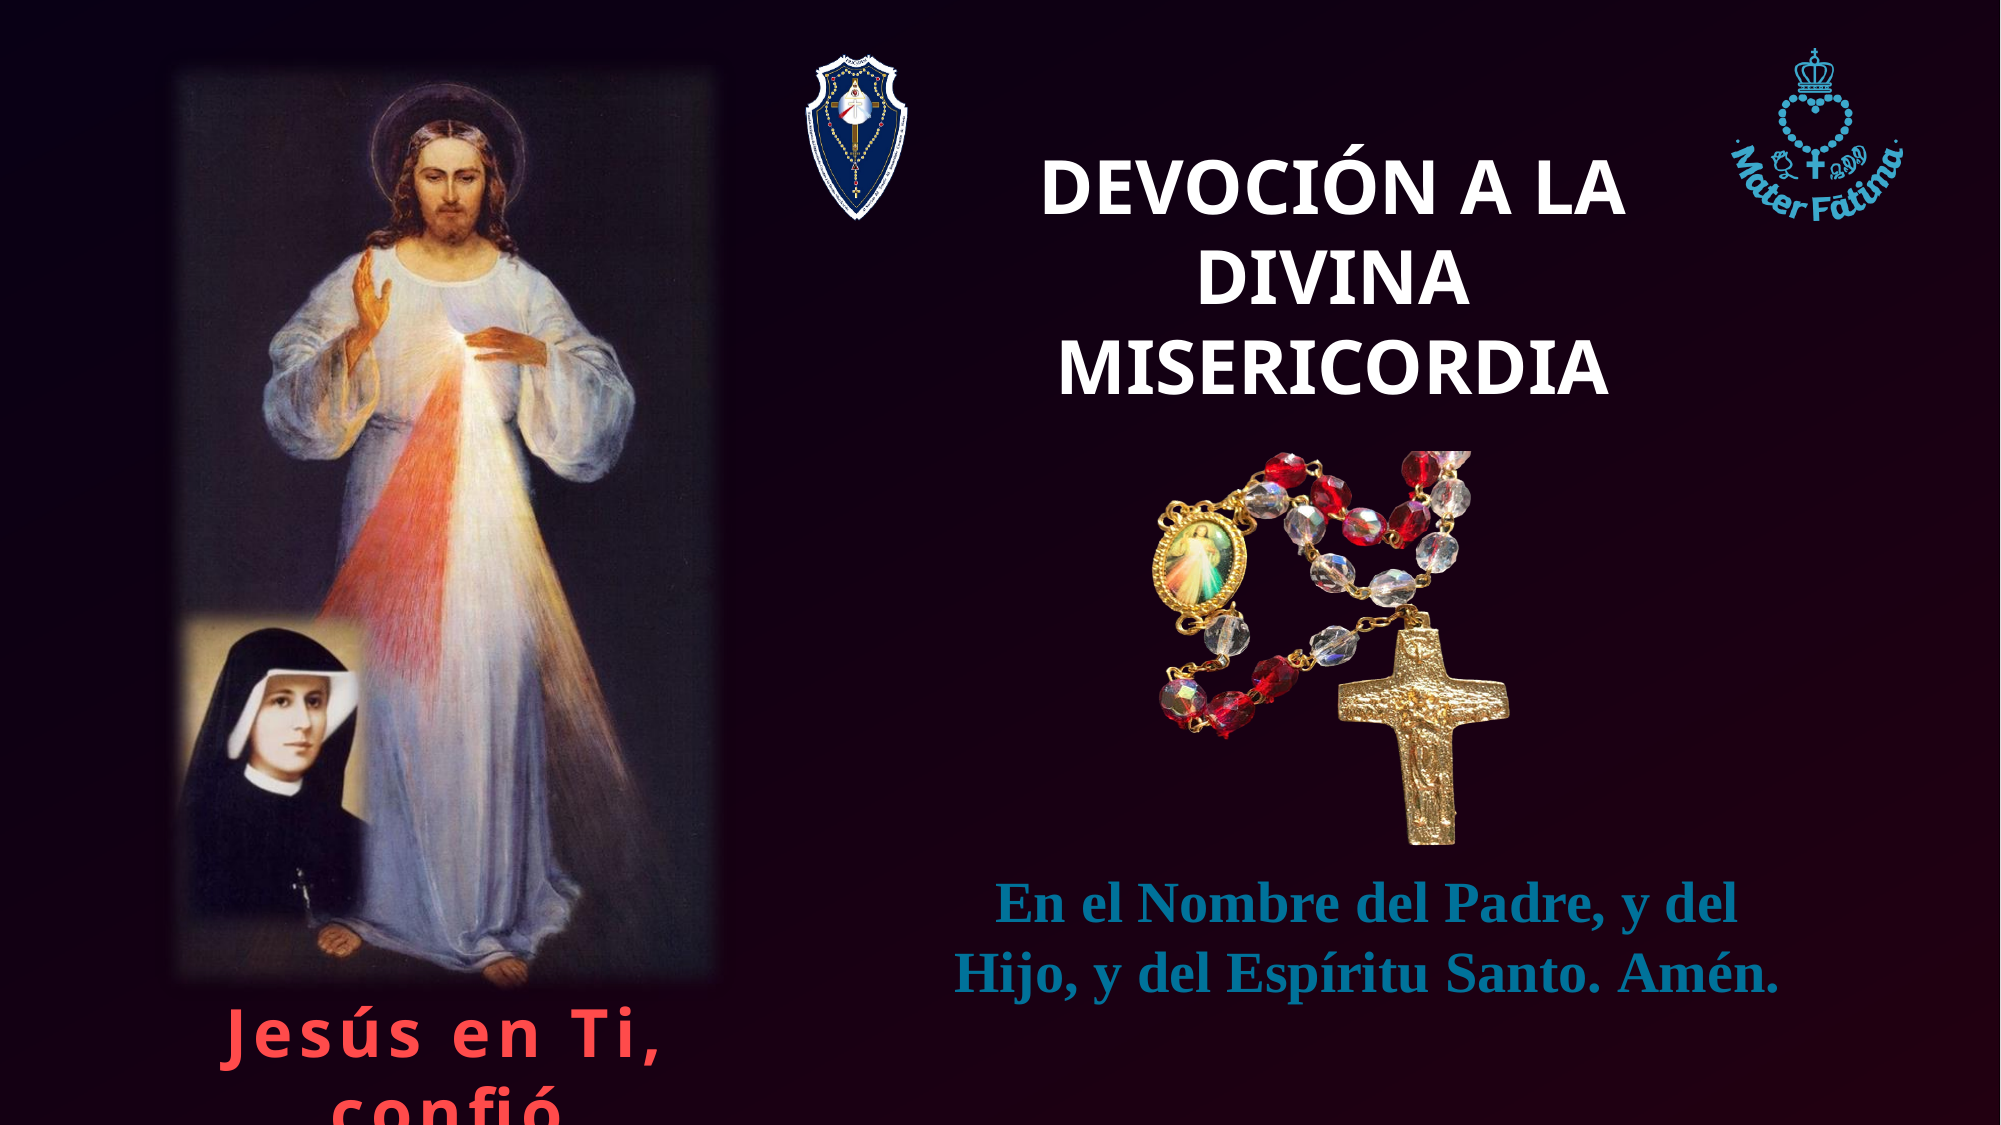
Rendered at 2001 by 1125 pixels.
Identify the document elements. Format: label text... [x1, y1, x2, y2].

text_box Jesús en Ti, confió [188, 1004, 706, 1125]
text_box En el Nombre del Padre, y del Hijo, y del Espíritu Santo. Amén. [907, 857, 1817, 1012]
text_box DEVOCIÓN A LA DIVINA MISERICORDIA [975, 131, 1690, 417]
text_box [155, 48, 738, 1004]
picture [0, 0, 2001, 1125]
